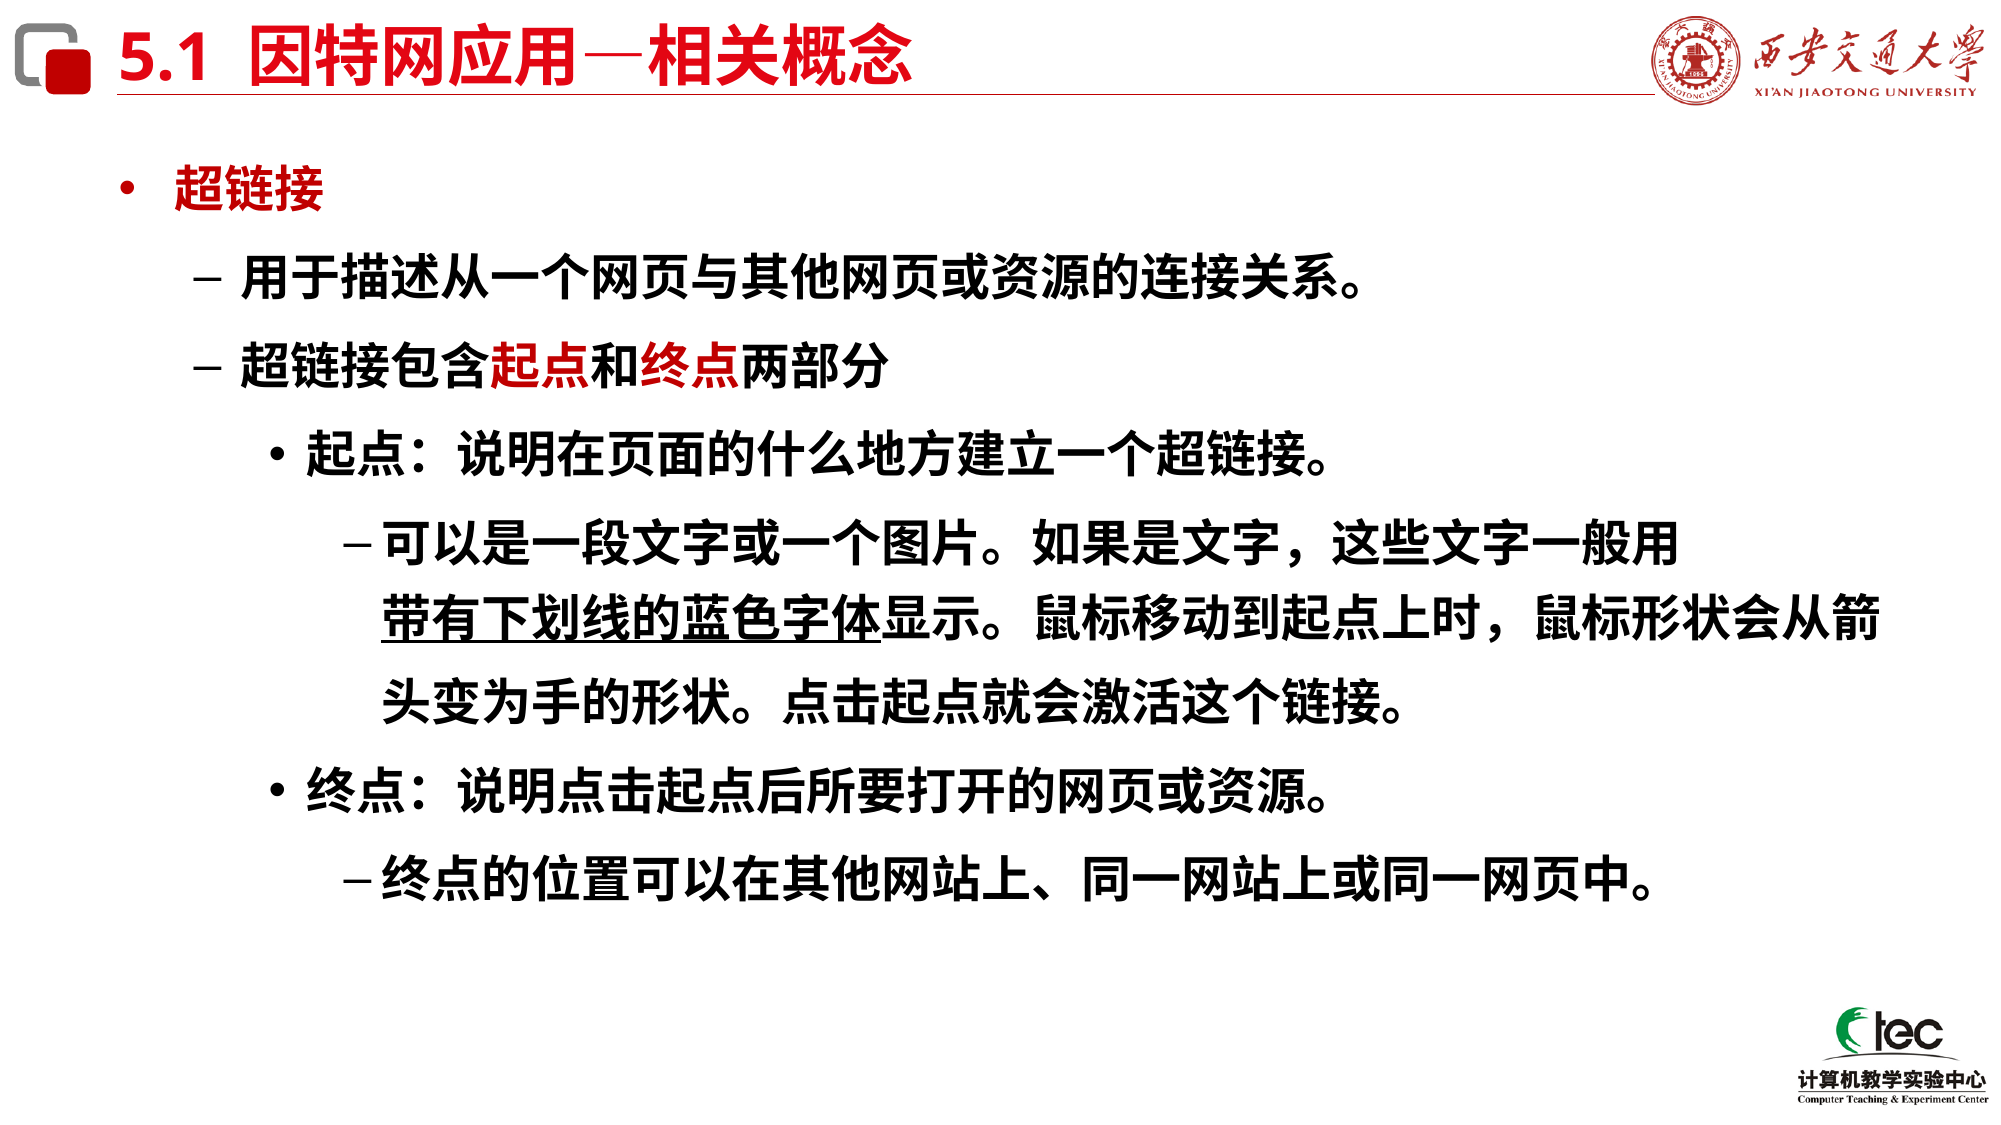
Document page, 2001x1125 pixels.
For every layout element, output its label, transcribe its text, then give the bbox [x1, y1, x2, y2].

picture [1647, 12, 1995, 109]
picture [1788, 993, 2000, 1125]
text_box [19, 27, 91, 95]
text_box 超链接 用于描述从一个网页与其他网页或资源的连接关系。 超链接包含起点和终点两部分 起点：说明在页面的什么地方建立一个超链接。 可以是一段文字或一个图片。如果是文字，这些文字一般用带有下划线的蓝色字体显示。鼠标移动到起点上时，鼠标形状会从箭头变为手的形状。点击起点就会激活这个链接。 终点：说明点击起点后所要打开的网页或资源。 终点的位置可以在其他网站上、同一网站上或同一网页中。 [103, 137, 1900, 966]
text_box 5.1 因特网应用—相关概念 [103, 6, 1222, 102]
